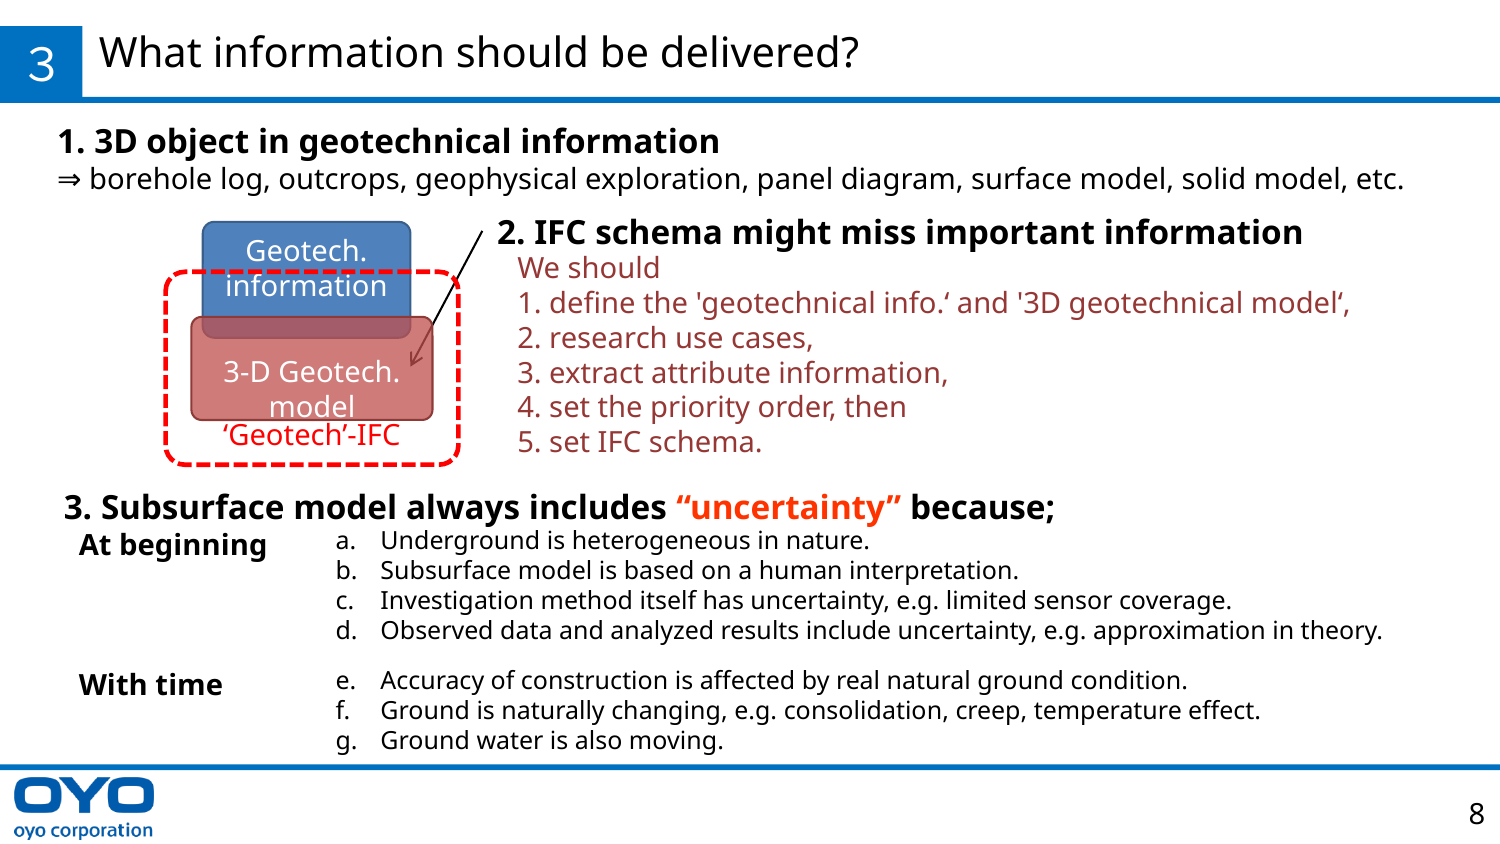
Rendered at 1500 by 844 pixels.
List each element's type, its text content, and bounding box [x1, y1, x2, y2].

text_box Geotech. information [201, 220, 412, 271]
text_box 3. Subsurface model always includes “uncertainty” because; At beginning With time [56, 482, 1500, 705]
text_box 8 [1411, 787, 1500, 833]
title What information should be delivered? [90, 22, 1433, 86]
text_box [410, 231, 483, 367]
picture [14, 777, 154, 840]
text_box ３ [11, 32, 73, 95]
text_box 1. 3D object in geotechnical information ⇒ borehole log, outcrops, geophysical exploration, panel diagram, surface model, solid model, etc. [42, 112, 1473, 203]
text_box ‘Geotech’-IFC [164, 270, 460, 466]
text_box 2. IFC schema might miss important information [482, 203, 1421, 259]
text_box Underground is heterogeneous in nature. Subsurface model is based on a human interpretation. Investigation method itself has uncertainty, e.g. limited sensor coverage. Observed data and analyzed results include uncertainty, e.g. approximation in theory. Accuracy of construction is affected by real natural ground condition. Ground is naturally changing, e.g. consolidation, creep, temperature effect. Ground water is also moving. [261, 521, 1473, 759]
text_box We should 1. define the 'geotechnical info.‘ and '3D geotechnical model‘, 2. research use cases, 3. extract attribute information, 4. set the priority order, then 5. set IFC schema. [502, 241, 1473, 467]
